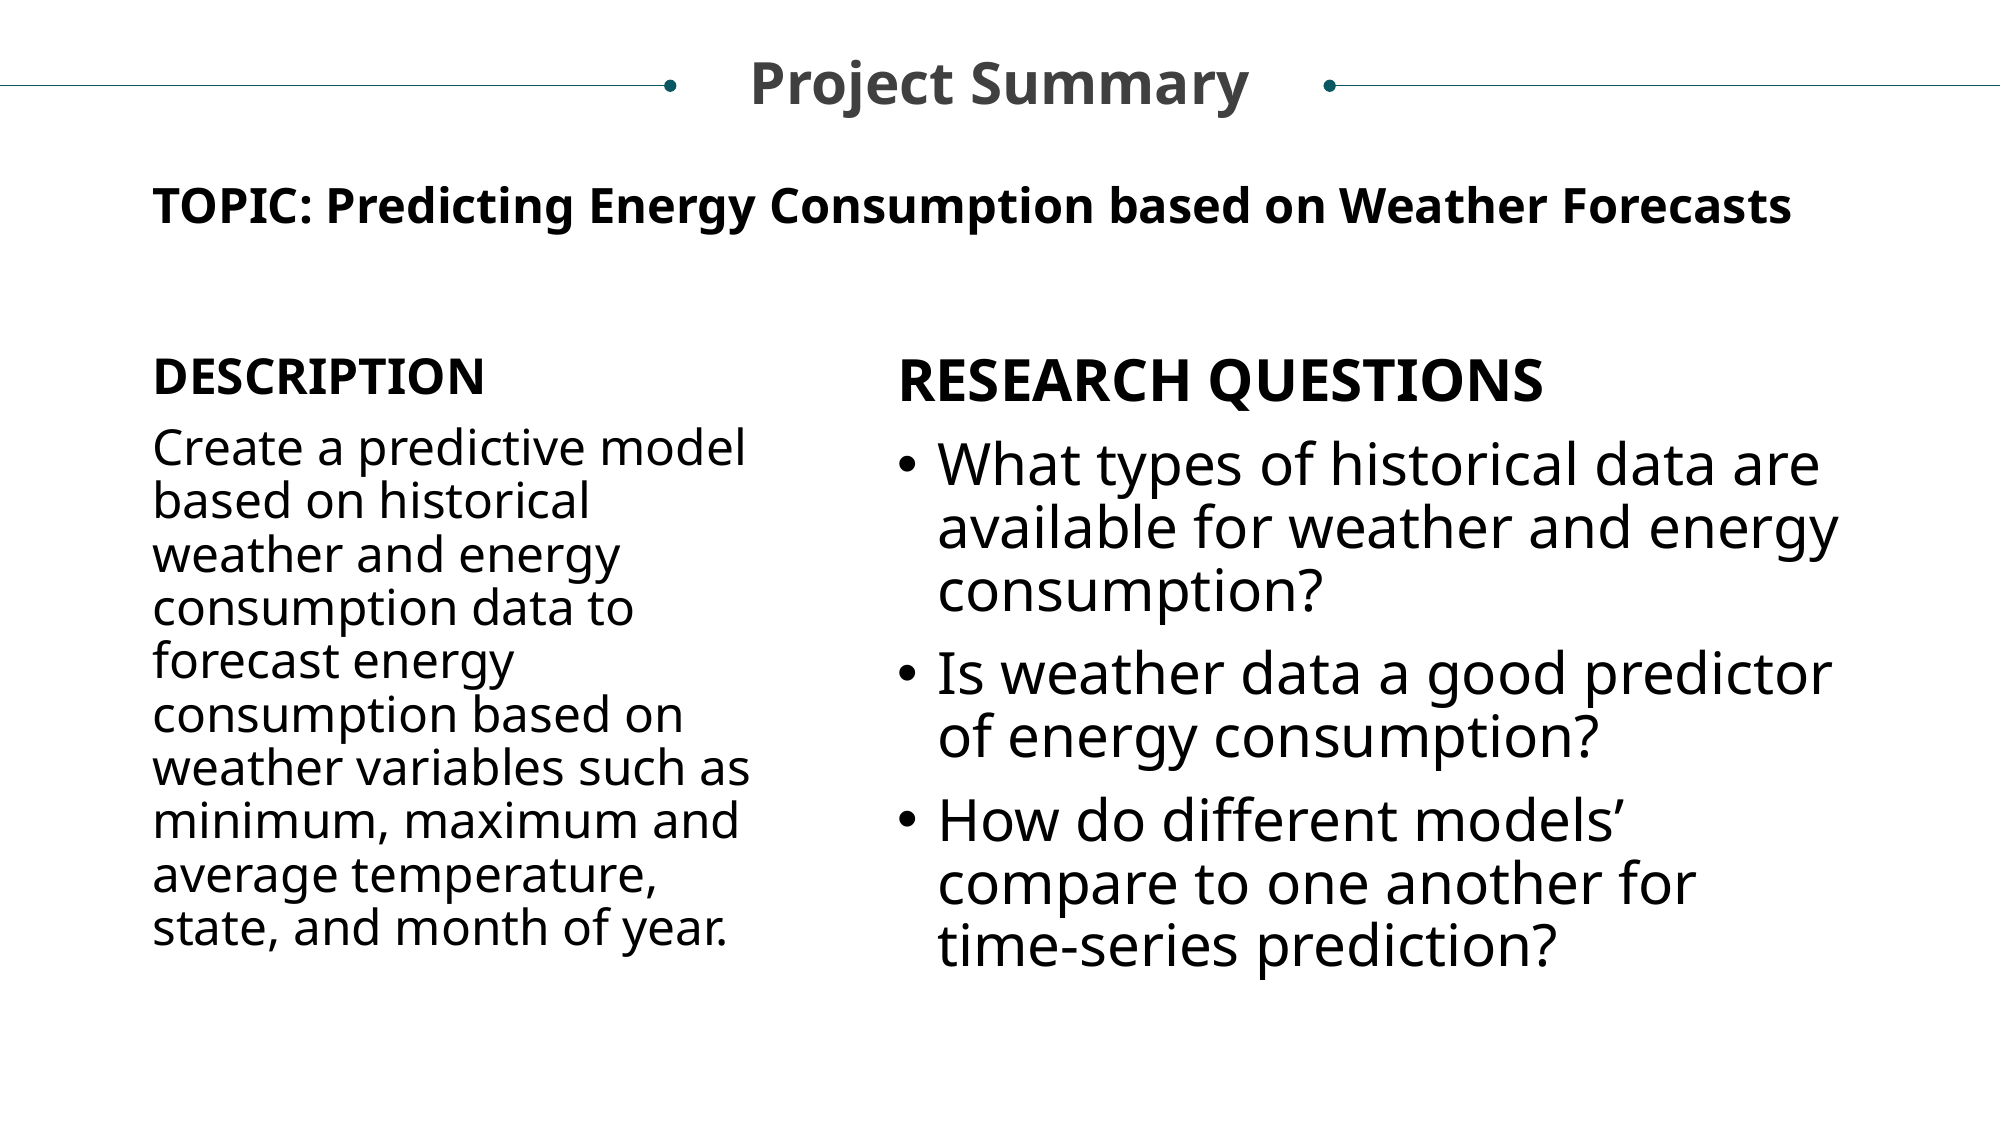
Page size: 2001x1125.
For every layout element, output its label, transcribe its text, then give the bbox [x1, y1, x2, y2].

list RESEARCH QUESTIONS What types of historical data are available for weather and energy consumption? Is weather data a good predictor of energy consumption? How do different models’ compare to one another for time-series prediction? [882, 343, 1863, 1014]
text_box Project Summary [37, 53, 1963, 117]
list DESCRIPTION Create a predictive model based on historical weather and energy consumption data to forecast energy consumption based on weather variables such as minimum, maximum and average temperature, state, and month of year. [137, 343, 770, 1014]
text_box TOPIC: Predicting Energy Consumption based on Weather Forecasts [137, 174, 1863, 286]
